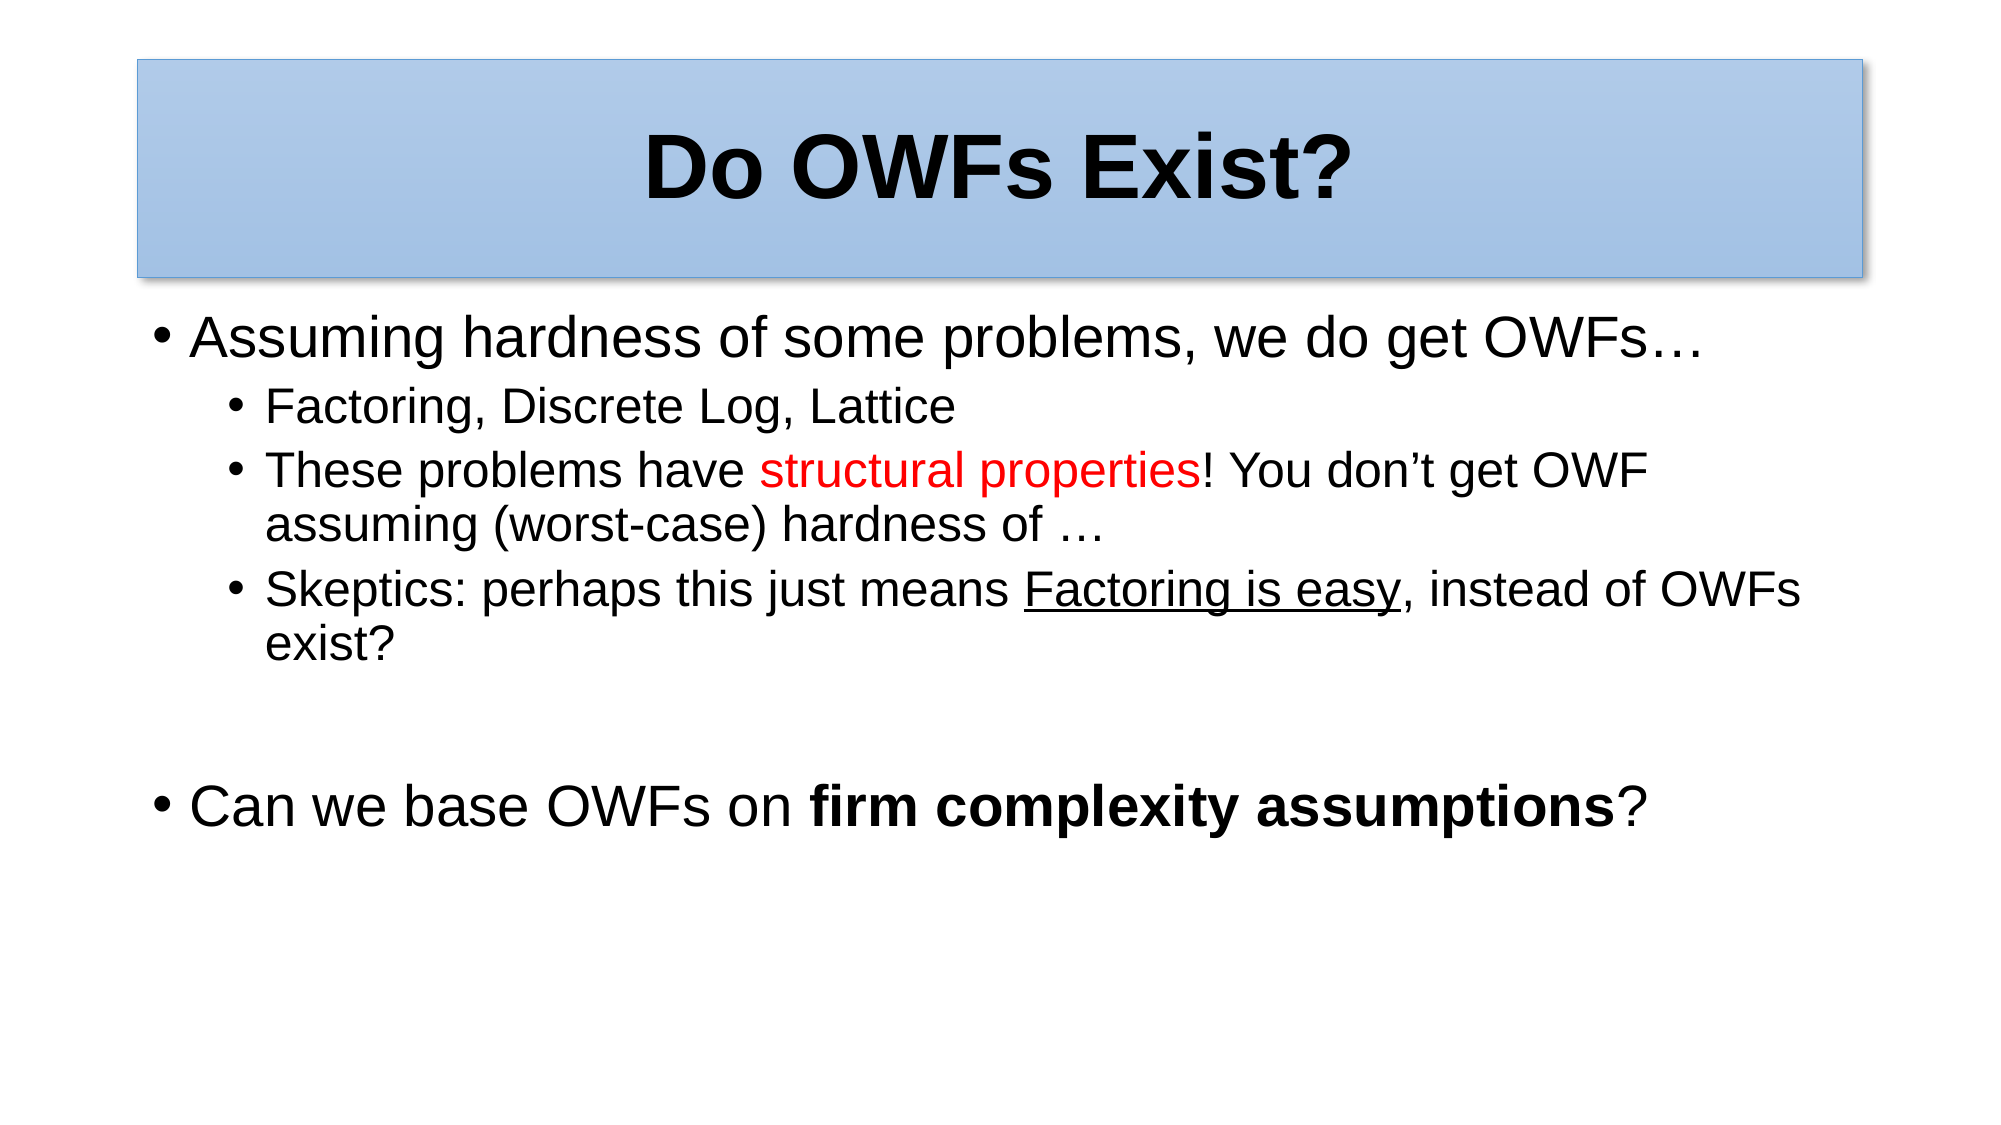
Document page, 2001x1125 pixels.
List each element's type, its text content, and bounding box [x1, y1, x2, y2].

title Do OWFs Exist? [137, 59, 1863, 278]
